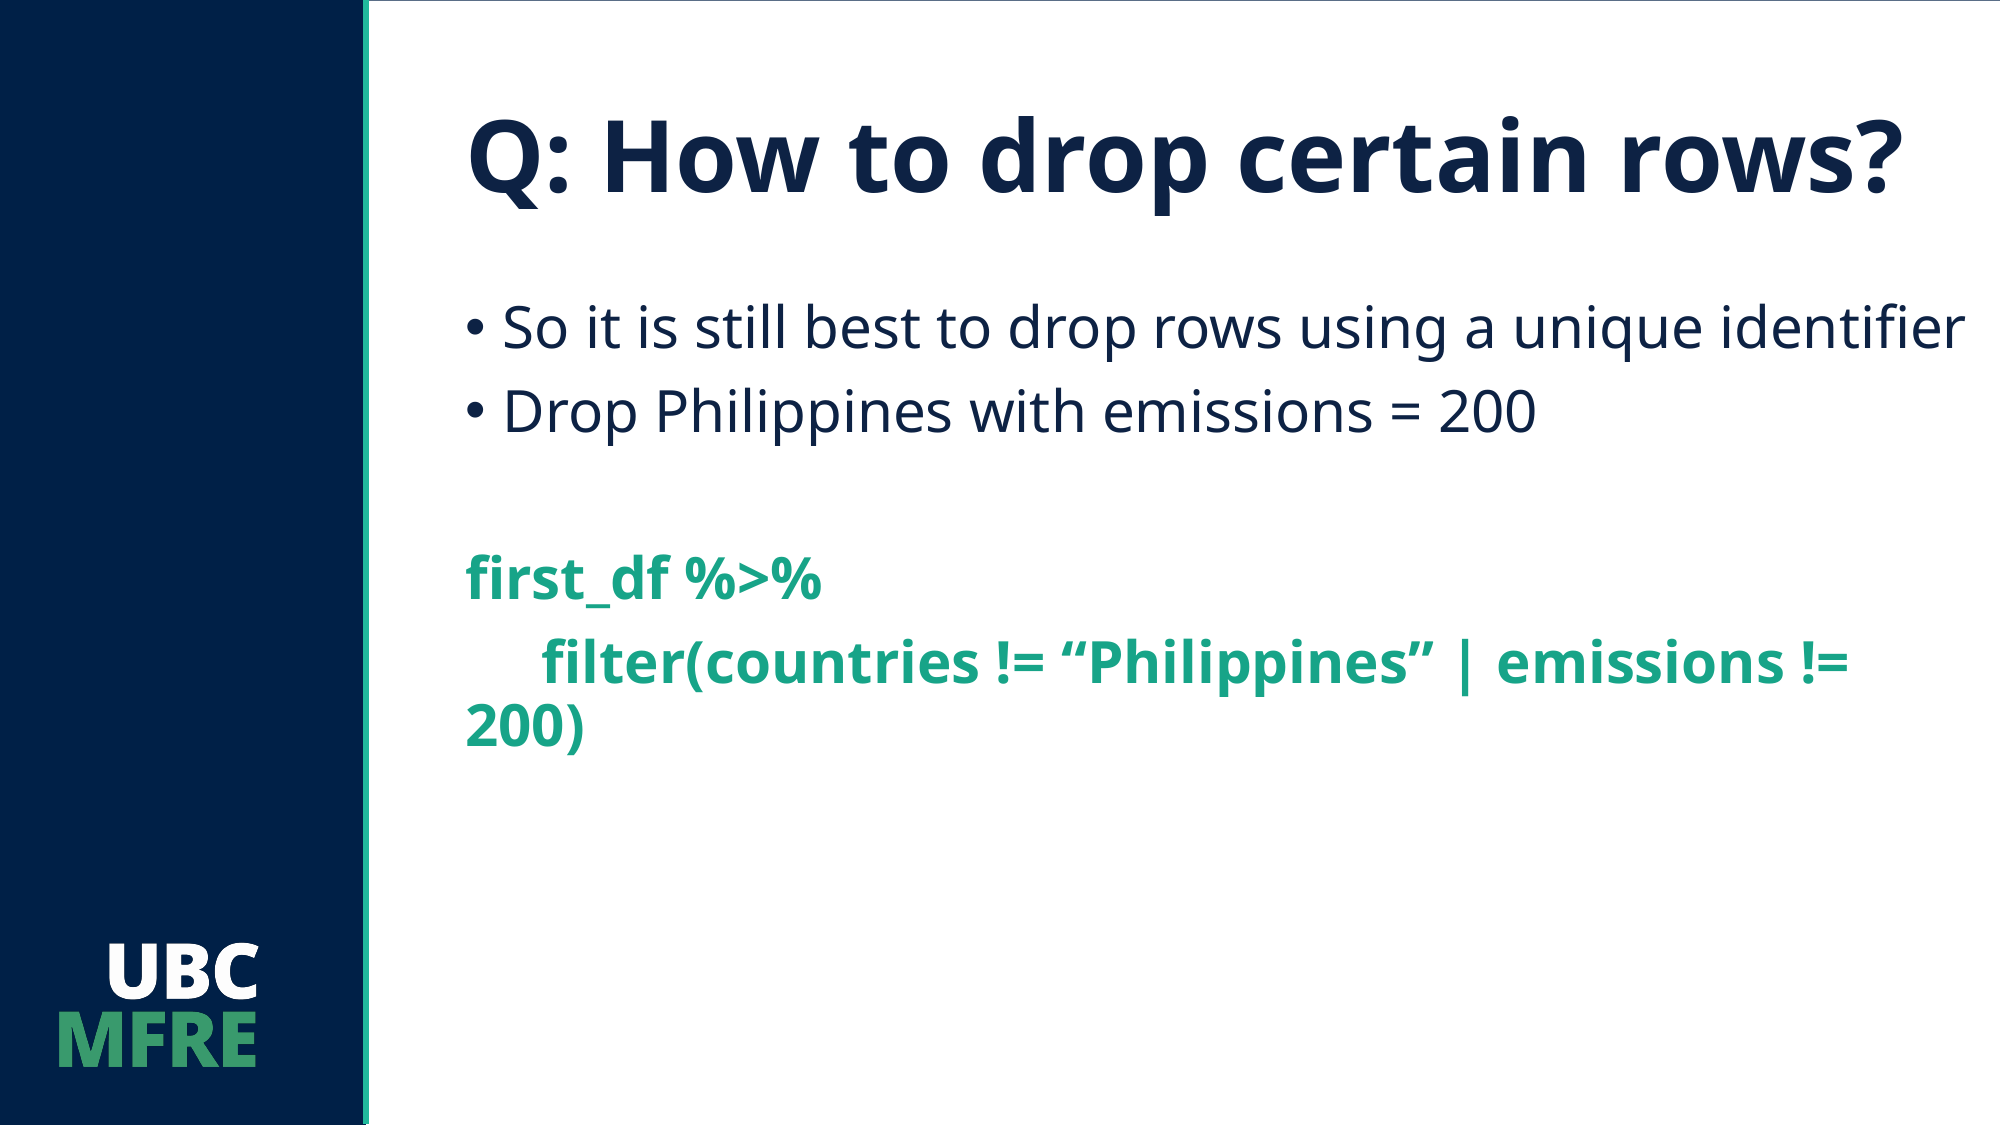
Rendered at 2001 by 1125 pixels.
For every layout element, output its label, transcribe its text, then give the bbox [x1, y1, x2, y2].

picture [37, 928, 279, 1083]
title Q: How to drop certain rows? [450, 50, 1943, 269]
list So it is still best to drop rows using a unique identifier Drop Philippines with emissions = 200 first_df %>% filter(countries != “Philippines” | emissions != 200) [450, 290, 2000, 1083]
